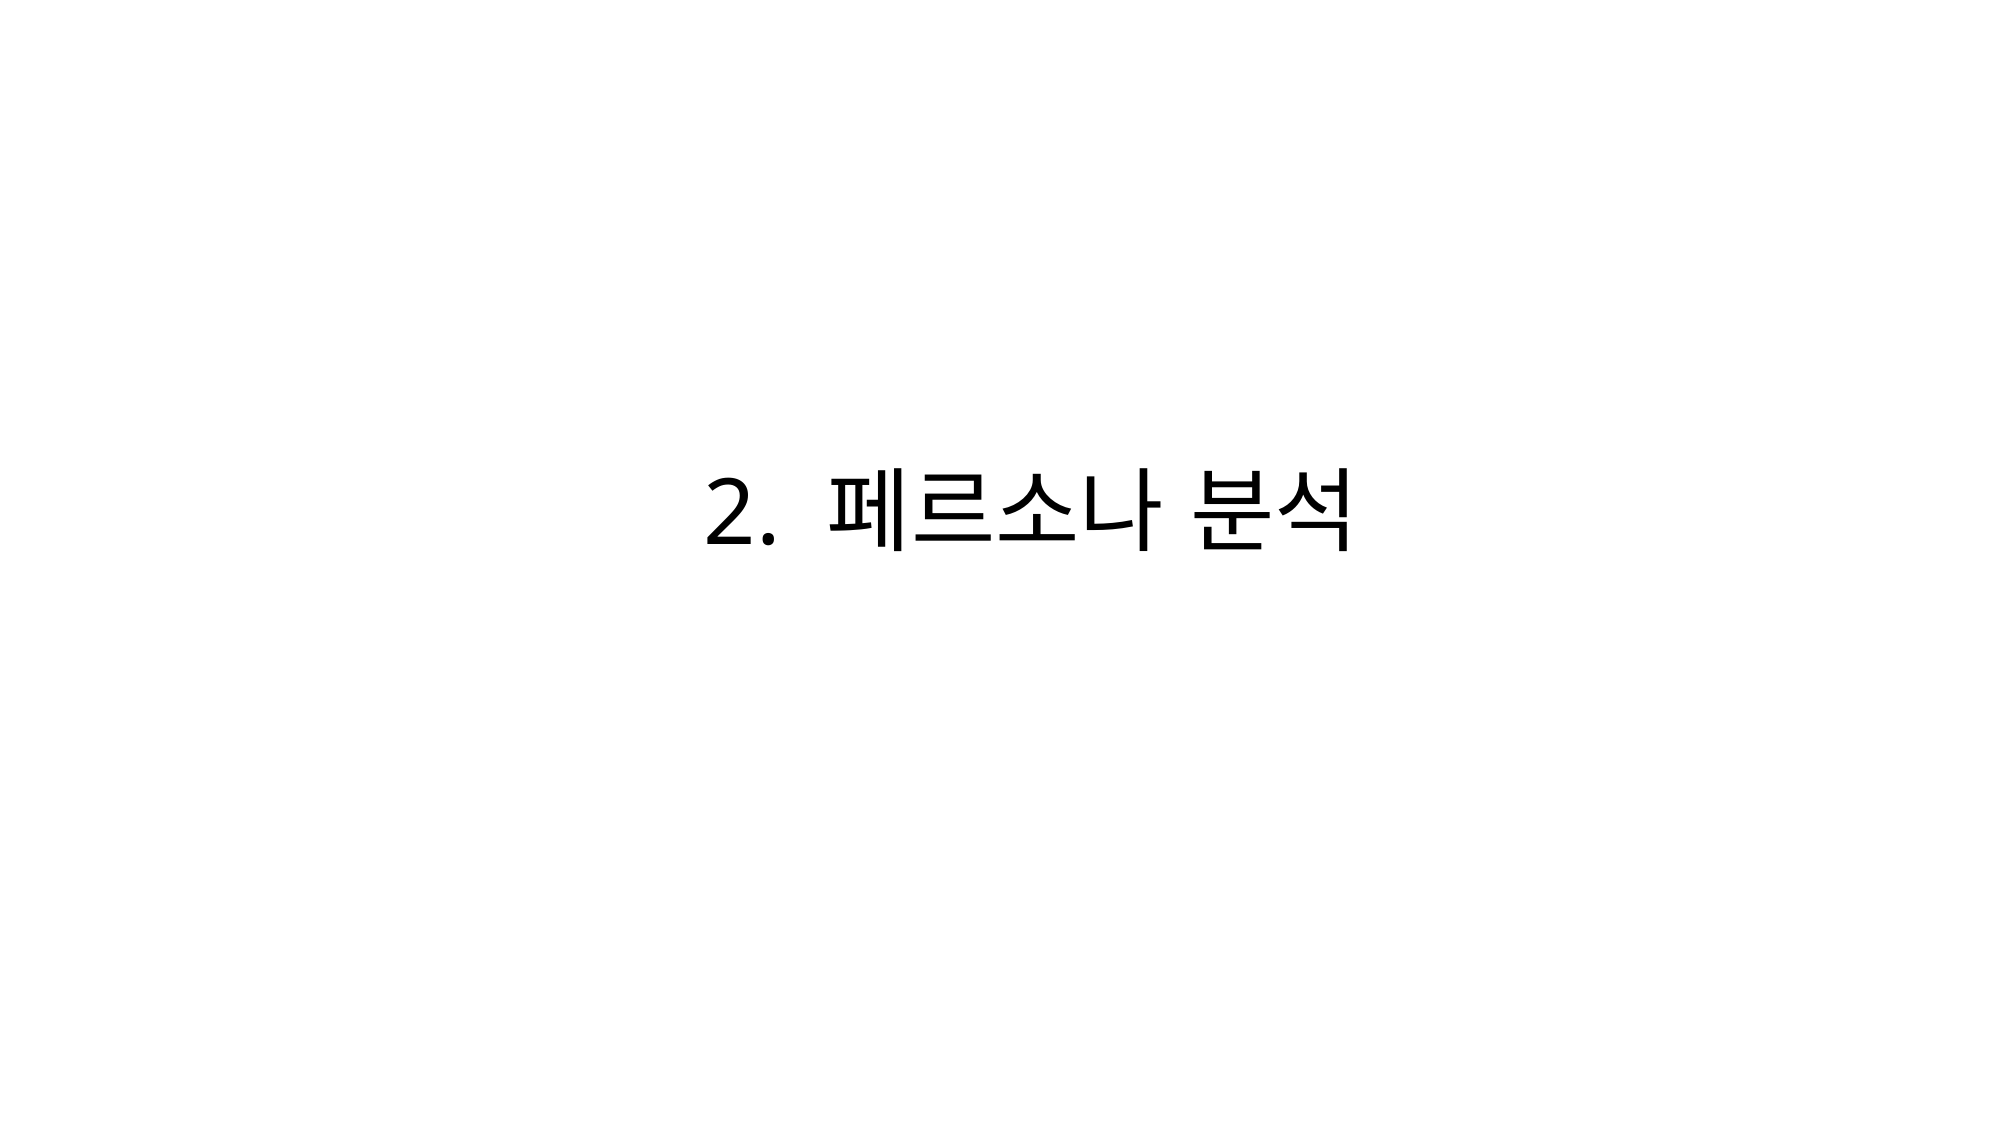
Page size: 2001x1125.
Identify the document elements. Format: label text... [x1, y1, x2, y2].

title 2. 페르소나 분석 [688, 429, 1382, 600]
